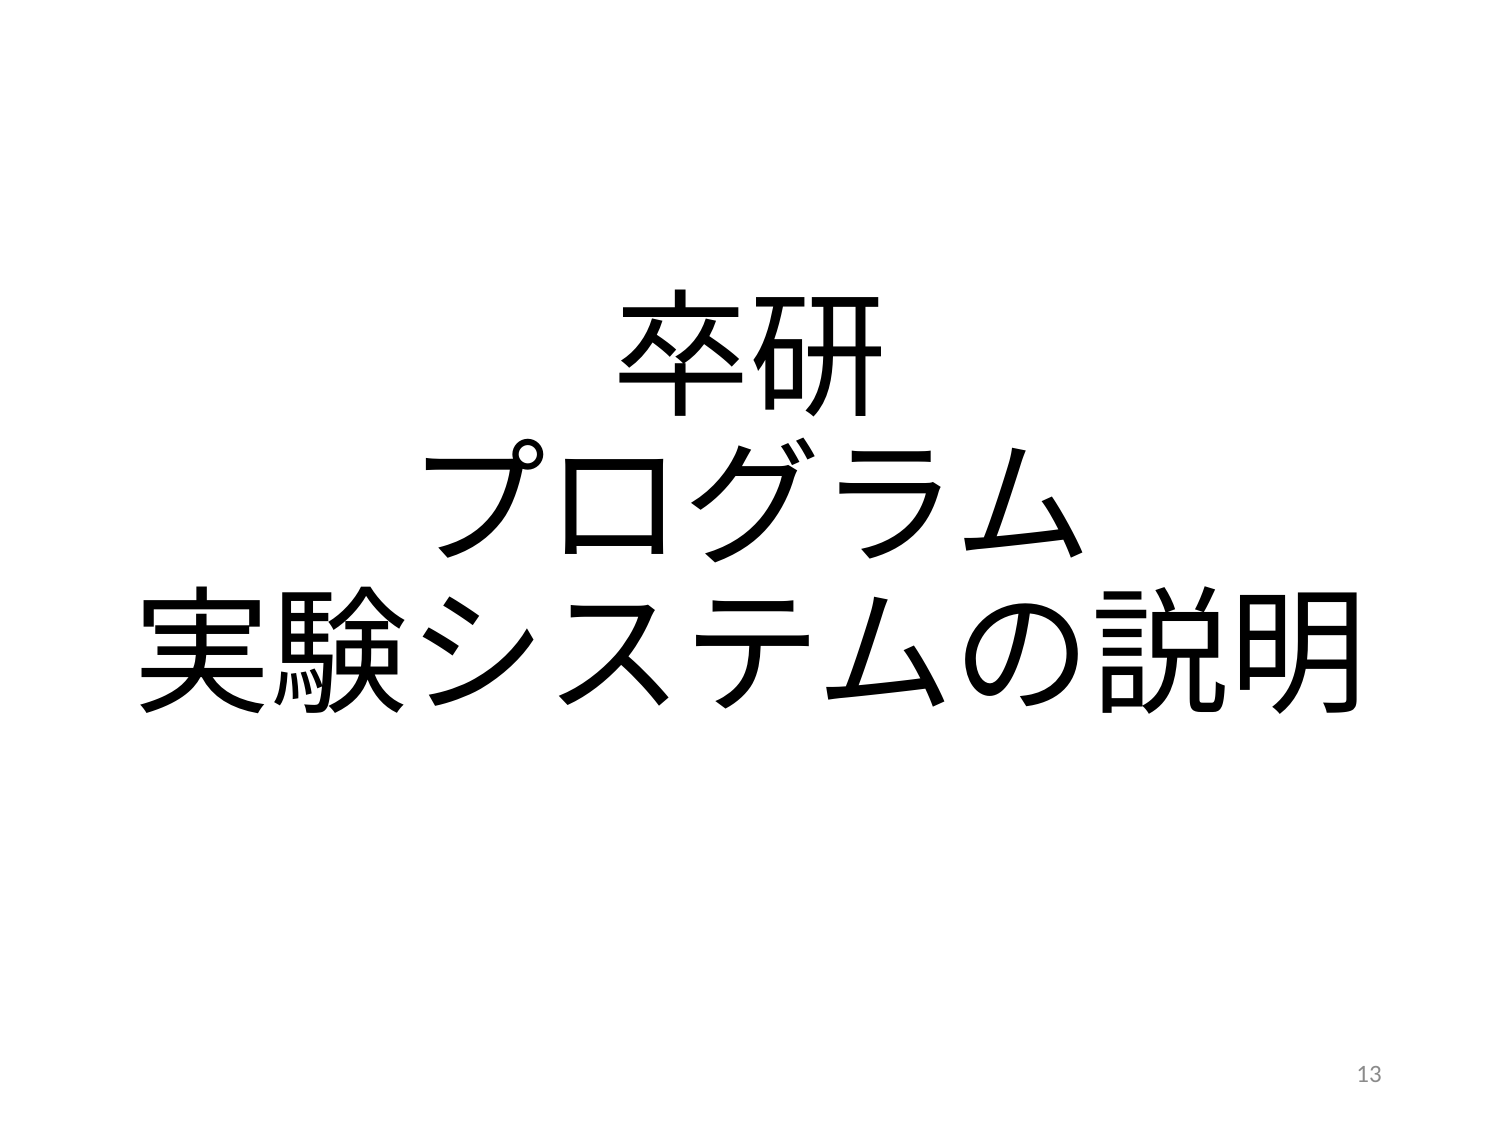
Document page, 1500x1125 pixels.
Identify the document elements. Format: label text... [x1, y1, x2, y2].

title 卒研 プログラム 実験システムの説明 [103, 59, 1397, 959]
slide_number 13 [1059, 1042, 1397, 1103]
